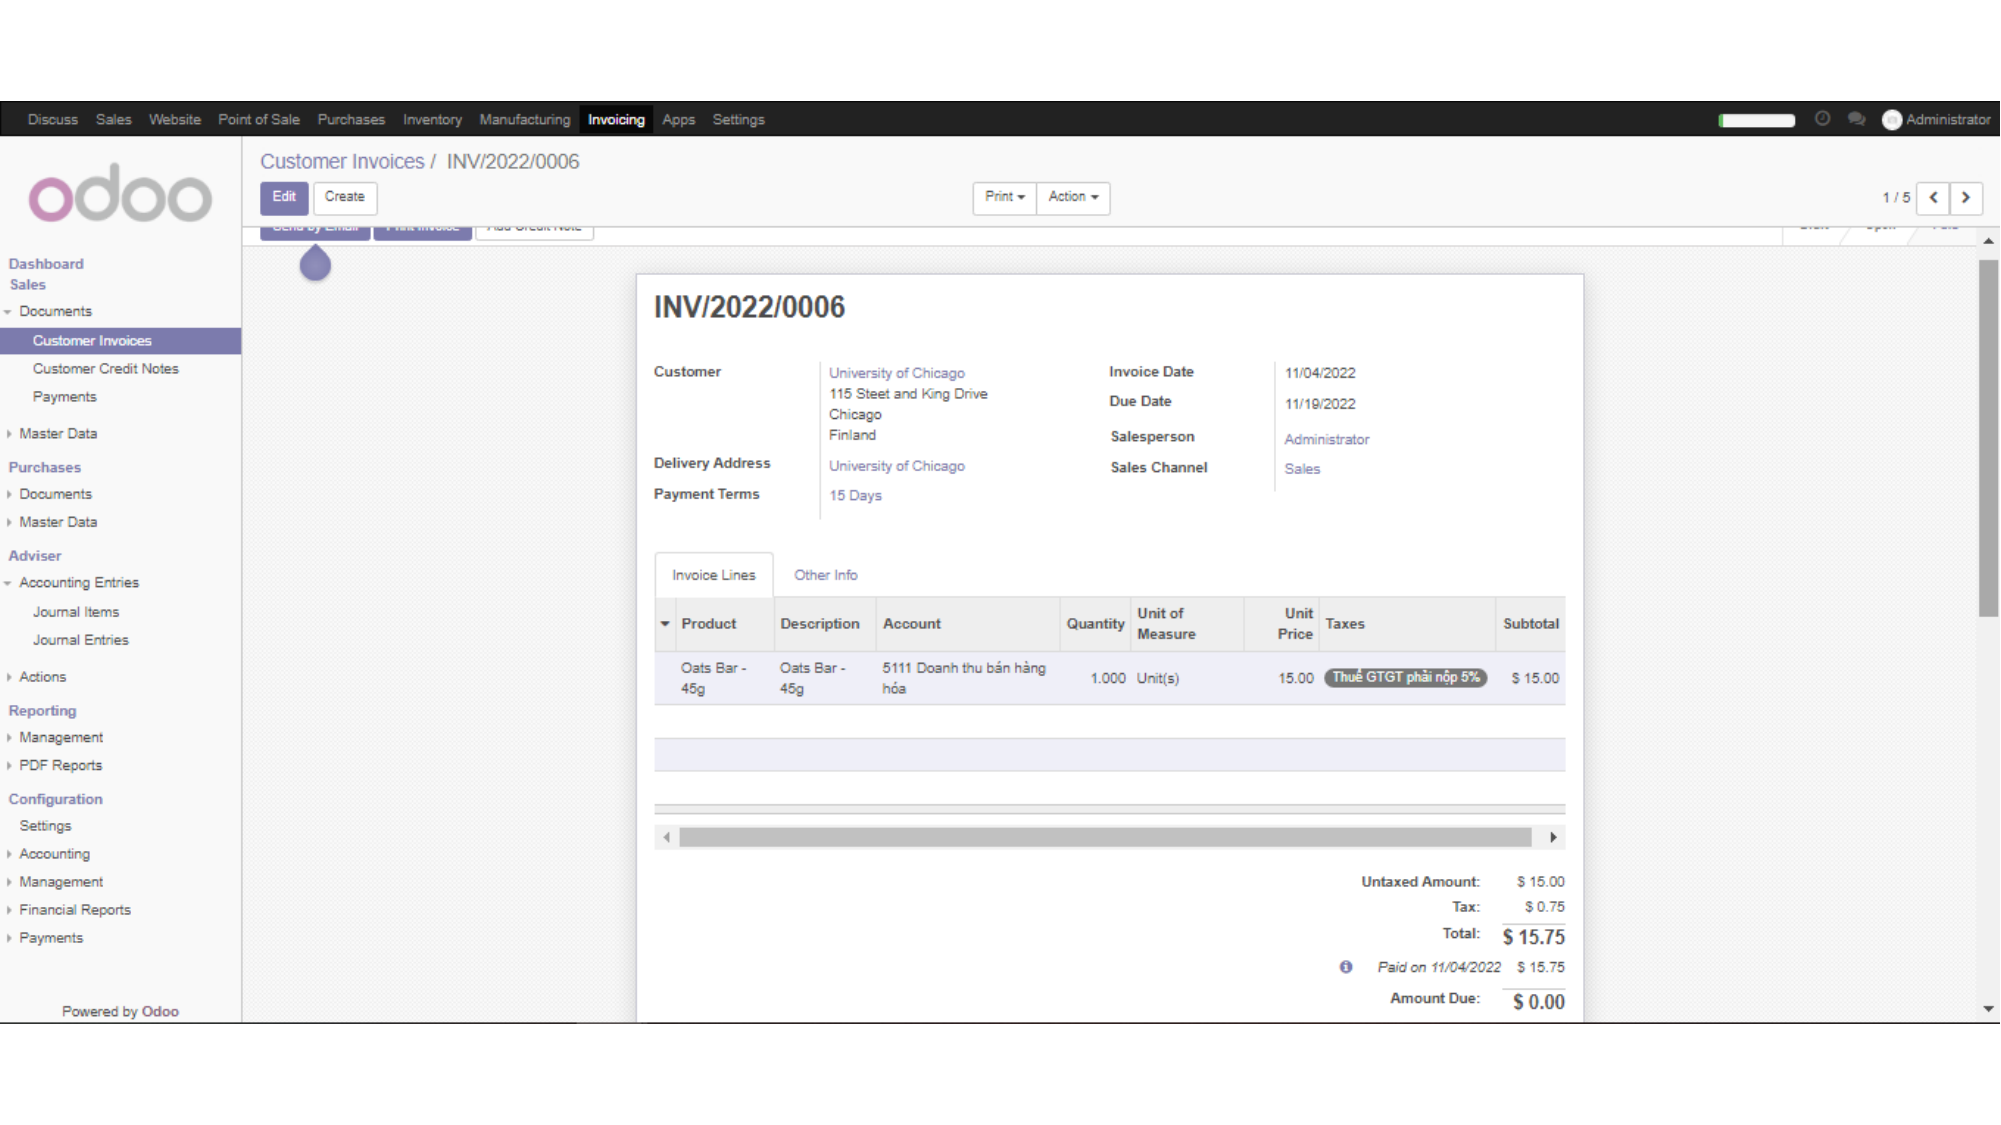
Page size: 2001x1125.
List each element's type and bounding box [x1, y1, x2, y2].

picture [0, 101, 2000, 1024]
